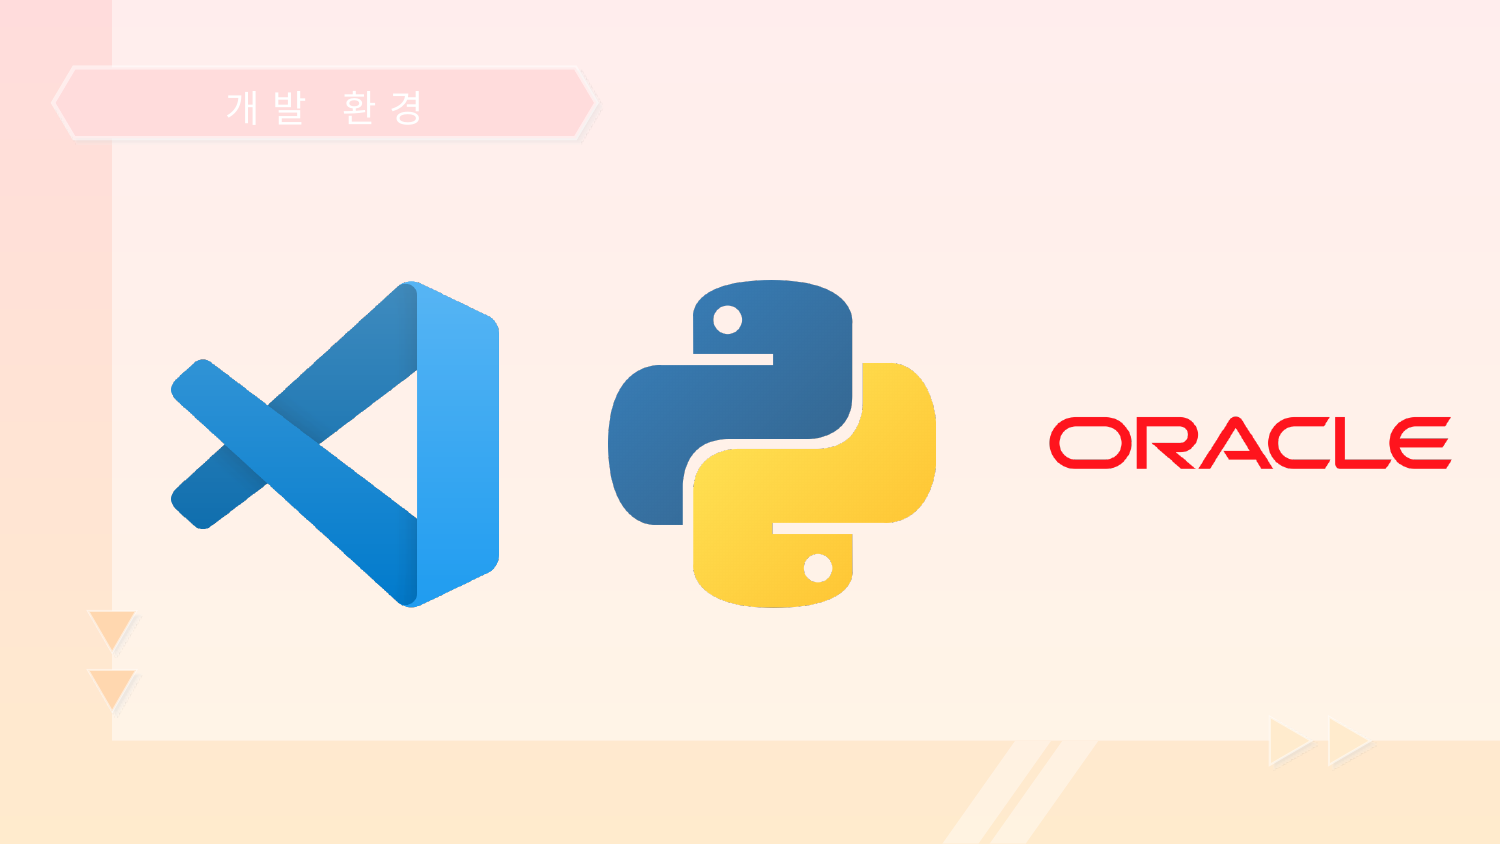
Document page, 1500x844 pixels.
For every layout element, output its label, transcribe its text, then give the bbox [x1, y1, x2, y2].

text_box 개발 환경 [210, 77, 439, 138]
picture [170, 279, 499, 608]
picture [1045, 327, 1455, 558]
picture [607, 279, 936, 608]
